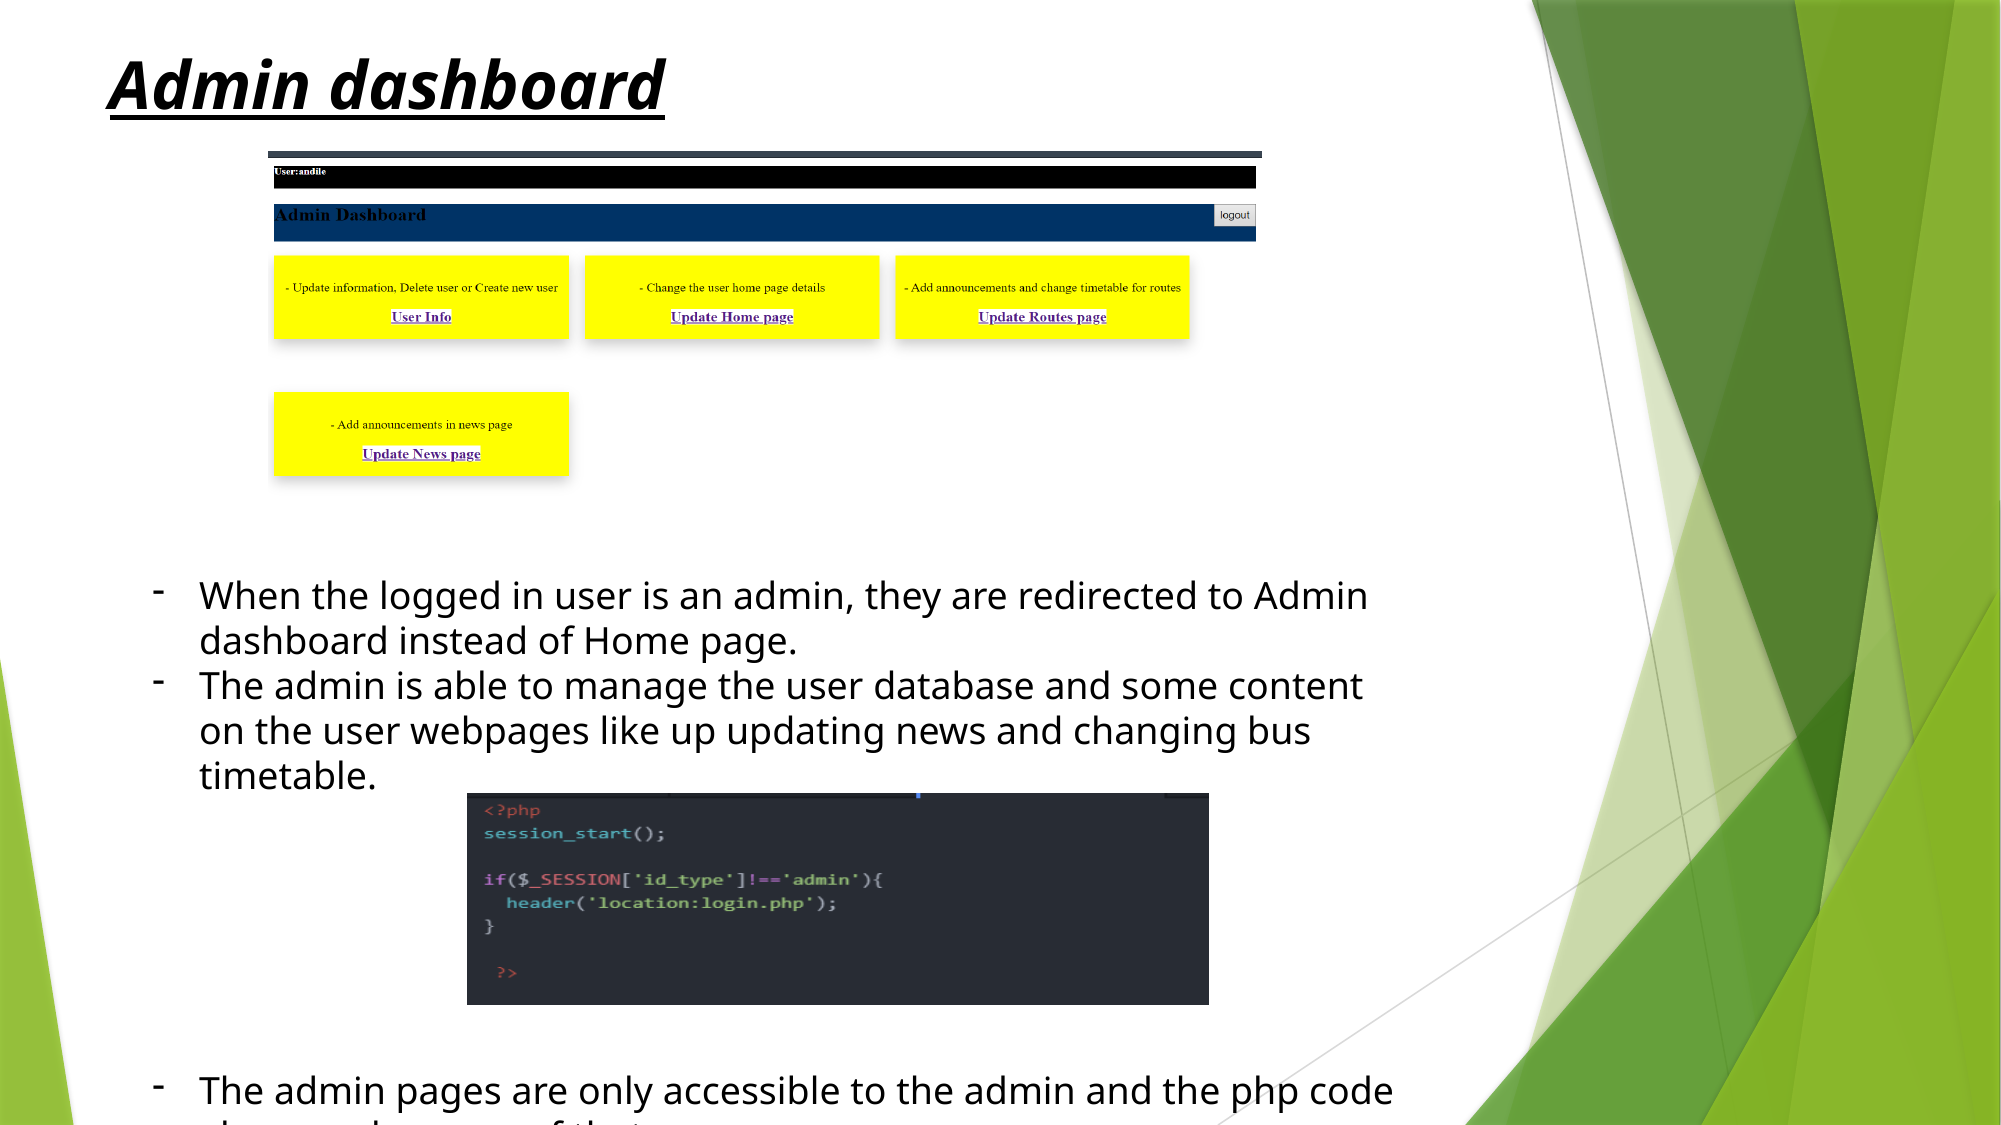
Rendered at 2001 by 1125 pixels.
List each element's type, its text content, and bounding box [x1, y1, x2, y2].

picture [467, 793, 1209, 1005]
text_box When the logged in user is an admin, they are redirected to Admin dashboard instead of Home page. The admin is able to manage the user database and some content on the user webpages like up updating news and changing bus timetable. The admin pages are only accessible to the admin and the php code above makes sure of that. [137, 564, 1422, 1125]
picture [267, 150, 1263, 597]
title Admin dashboard [94, 35, 1505, 144]
